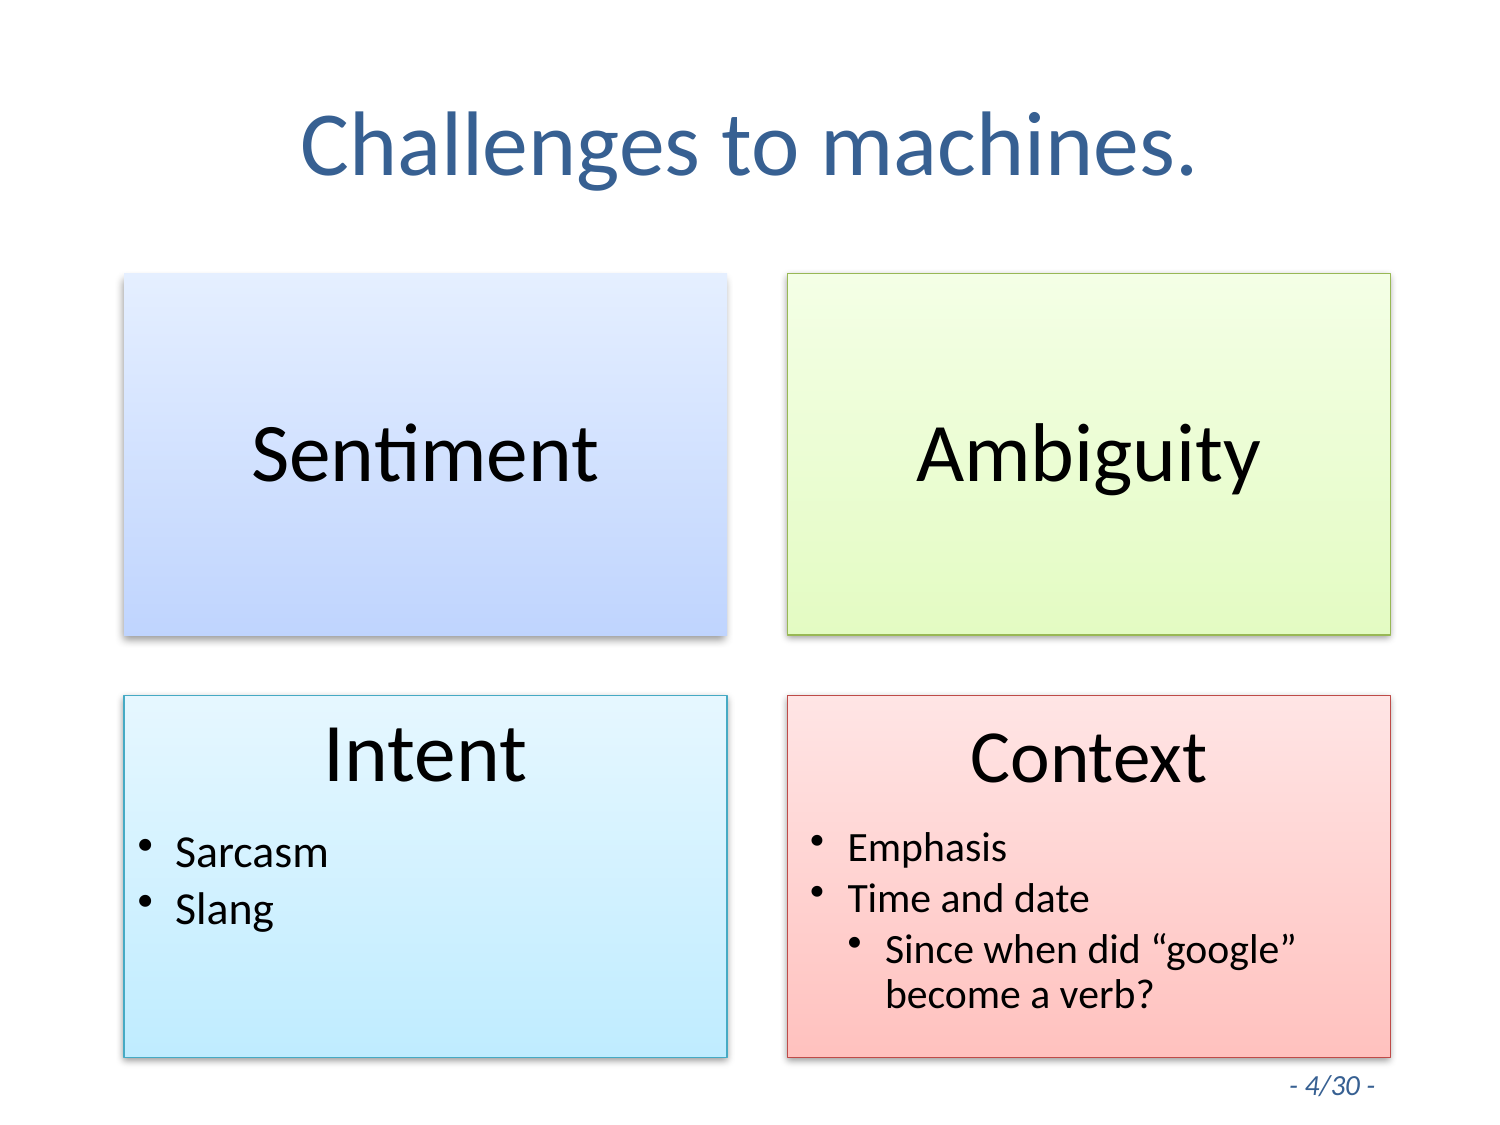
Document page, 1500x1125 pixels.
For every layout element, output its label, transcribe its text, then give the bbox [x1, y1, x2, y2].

title Challenges to machines. [75, 45, 1425, 233]
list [123, 255, 1392, 1076]
